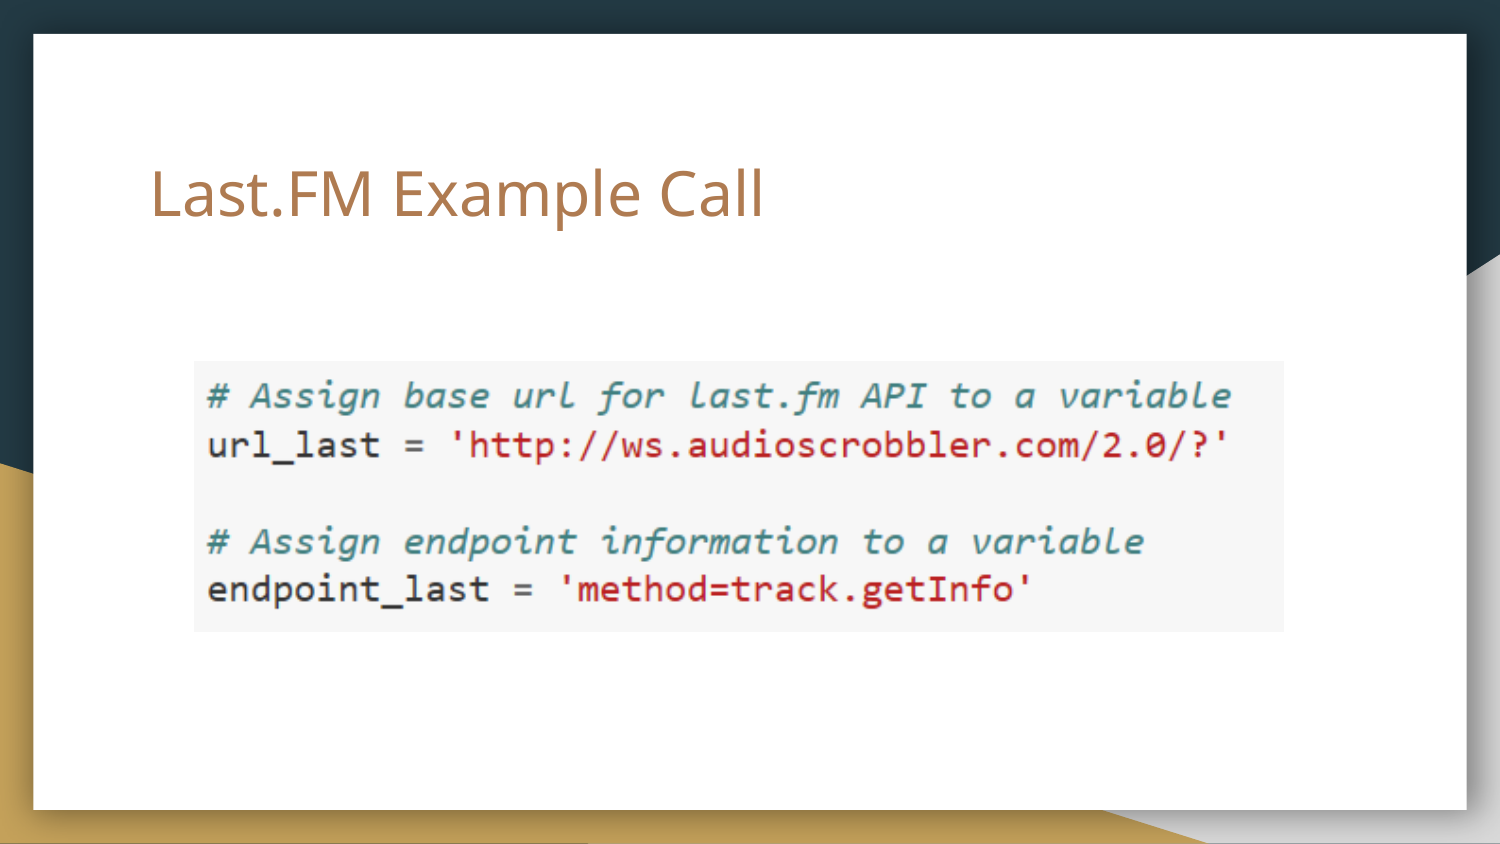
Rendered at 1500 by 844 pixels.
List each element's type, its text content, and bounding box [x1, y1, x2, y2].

title Last.FM Example Call [134, 138, 1366, 296]
picture [194, 360, 1285, 632]
